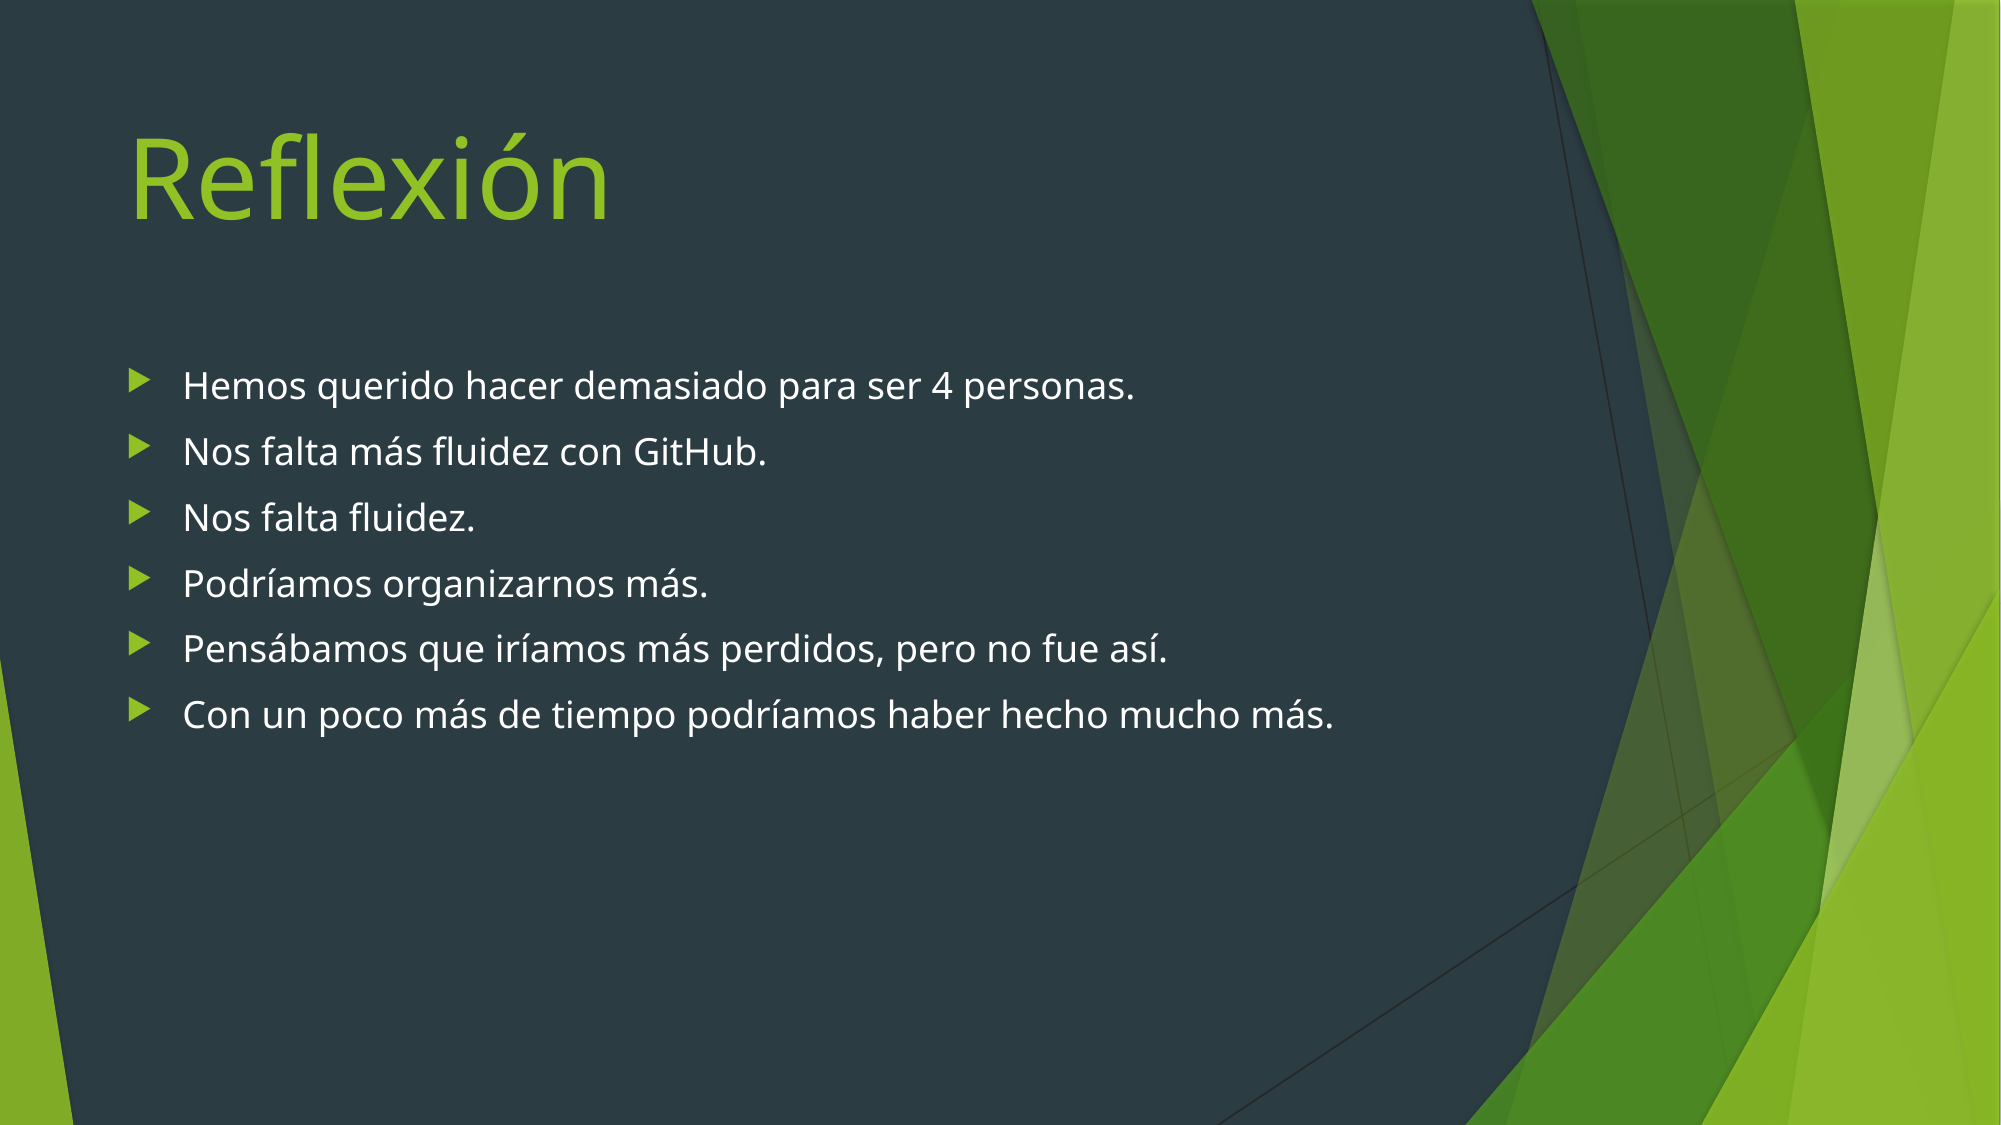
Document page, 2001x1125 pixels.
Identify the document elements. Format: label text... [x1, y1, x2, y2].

title Reflexión [111, 99, 1522, 317]
list Hemos querido hacer demasiado para ser 4 personas. Nos falta más fluidez con GitHub. Nos falta fluidez. Podríamos organizarnos más. Pensábamos que iríamos más perdidos, pero no fue así. Con un poco más de tiempo podríamos haber hecho mucho más. [111, 354, 1522, 992]
